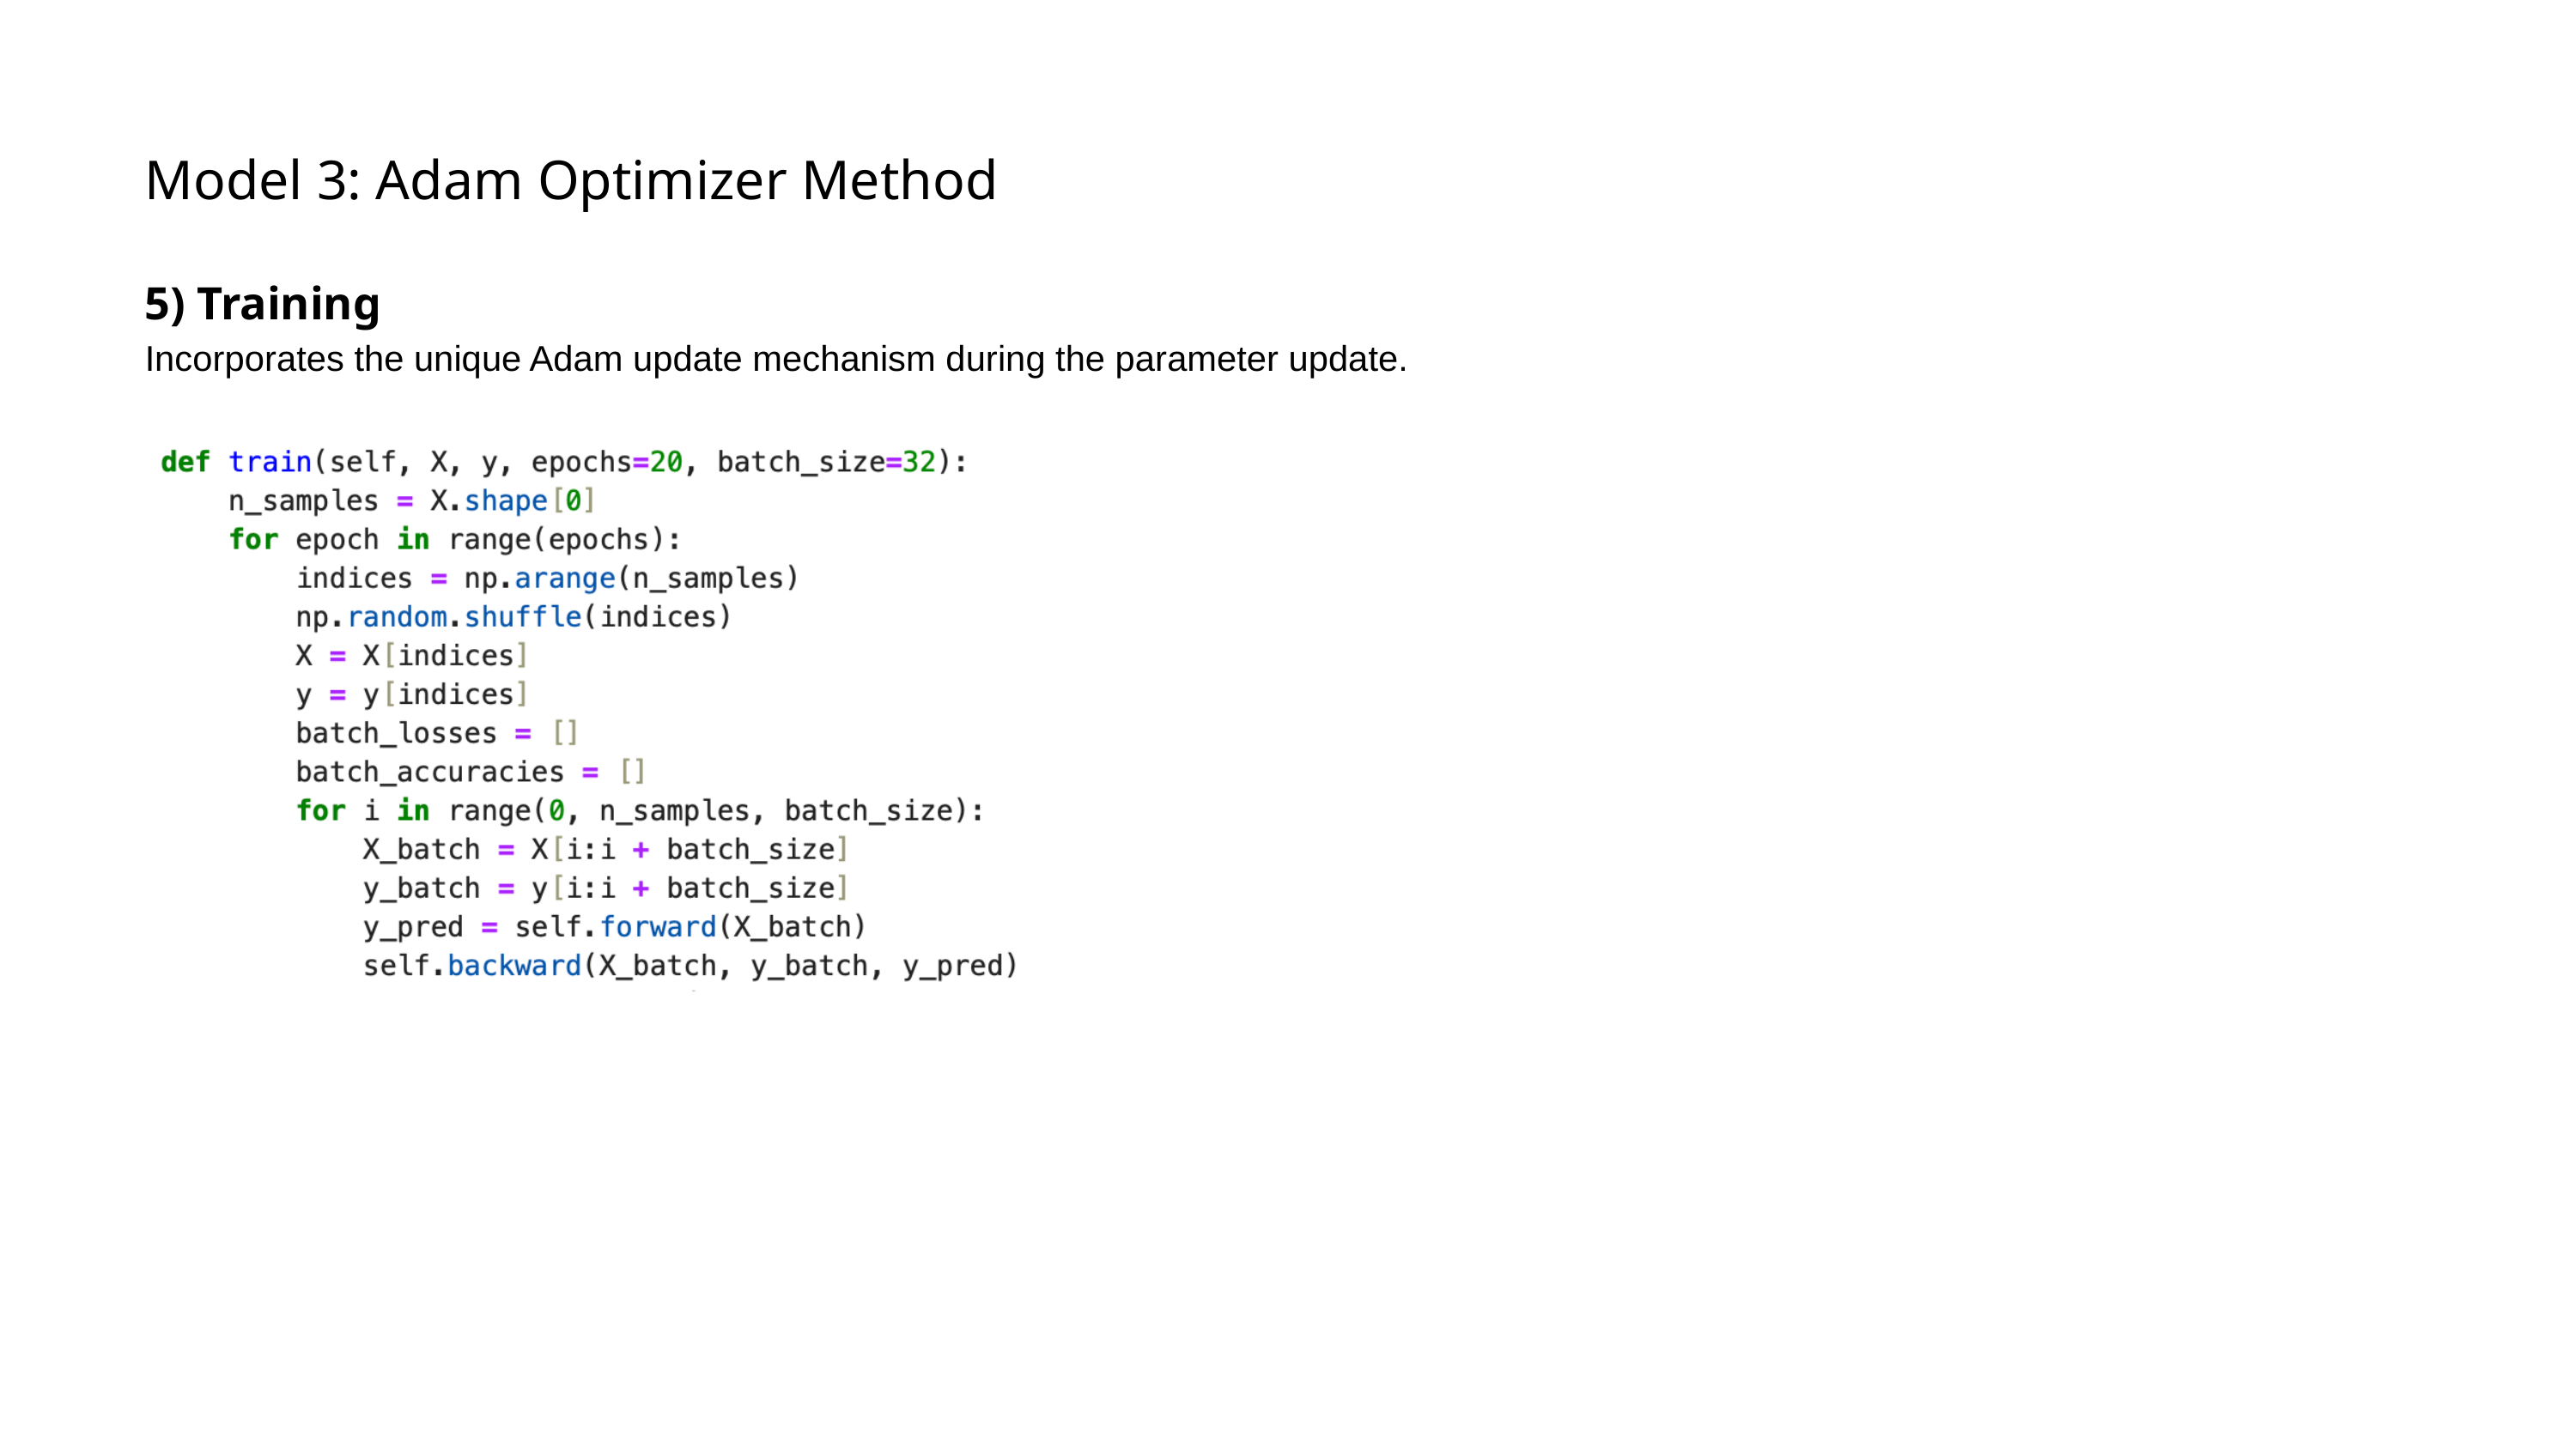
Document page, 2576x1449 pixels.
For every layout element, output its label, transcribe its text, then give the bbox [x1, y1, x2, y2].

text_box 5) Training Incorporates the unique Adam update mechanism during the parameter update. [144, 265, 1467, 379]
text_box [144, 423, 1042, 991]
text_box Model 3: Adam Optimizer Method [144, 135, 1703, 211]
